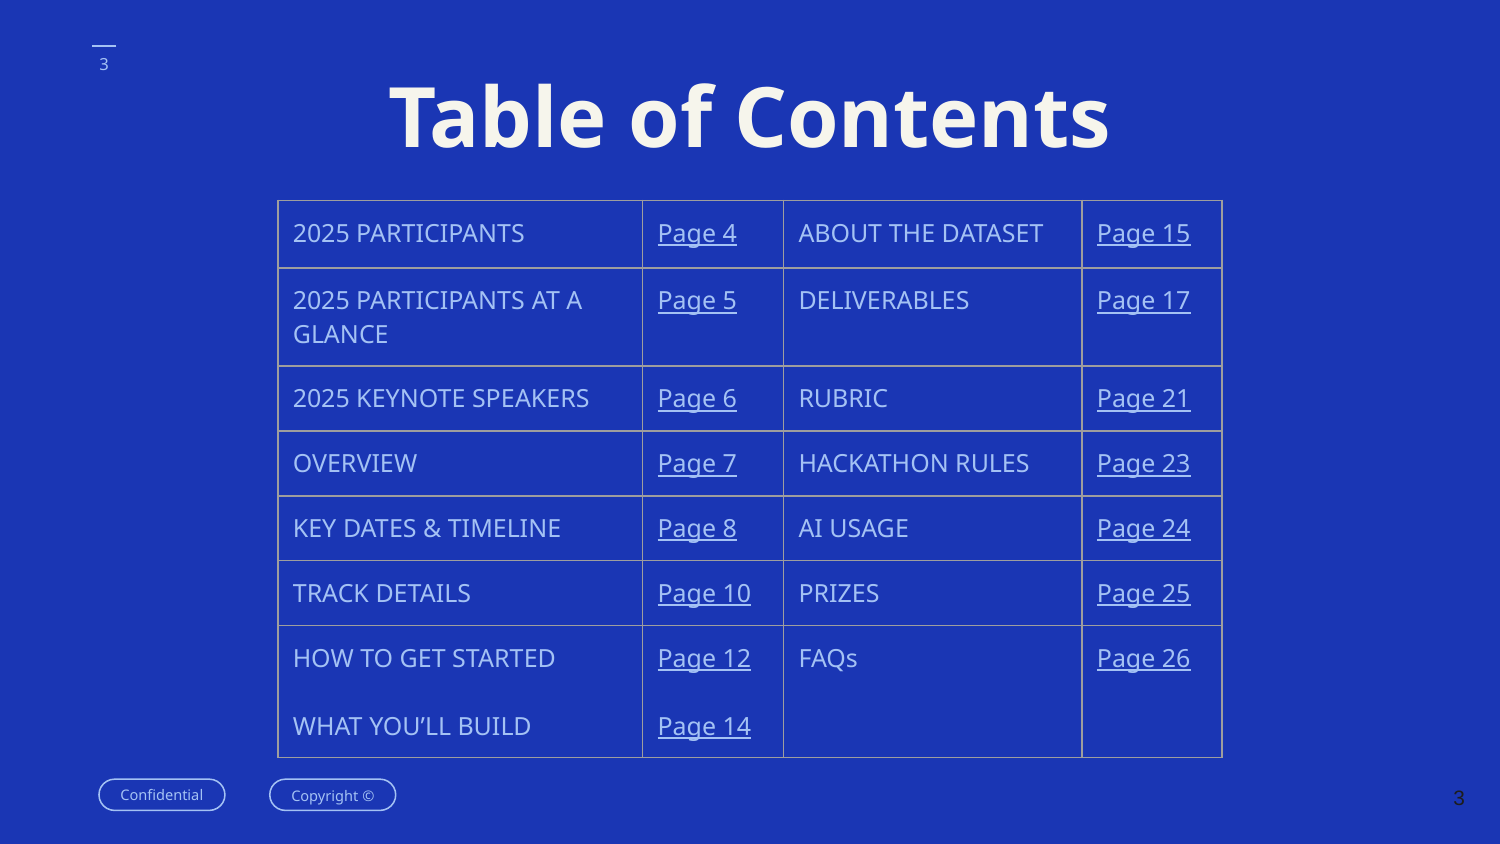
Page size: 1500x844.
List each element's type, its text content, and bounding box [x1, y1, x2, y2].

table_cell Page 21 [1083, 367, 1221, 430]
table_cell Page 12 Page 14 [643, 626, 783, 757]
table_cell 2025 KEYNOTE SPEAKERS [279, 367, 642, 430]
table_cell DELIVERABLES [784, 269, 1081, 365]
table_cell FAQs [784, 626, 1081, 757]
table_cell Page 7 [643, 432, 783, 495]
table_header 2025 PARTICIPANTS [279, 201, 642, 267]
table_cell HACKATHON RULES [784, 432, 1081, 495]
slide_number ‹#› [1389, 764, 1480, 830]
table_cell Page 10 [643, 561, 783, 625]
table_cell 2025 PARTICIPANTS AT A GLANCE [279, 269, 642, 365]
table_cell RUBRIC [784, 367, 1081, 430]
table_header Page 15 [1083, 201, 1221, 267]
table_cell OVERVIEW [279, 432, 642, 495]
table_cell Page 24 [1083, 497, 1221, 560]
table_cell KEY DATES & TIMELINE [279, 497, 642, 560]
table_cell Page 25 [1083, 561, 1221, 625]
table_cell PRIZES [784, 561, 1081, 625]
table_header Page 4 [643, 201, 783, 267]
table_cell Page 17 [1083, 269, 1221, 365]
table_cell HOW TO GET STARTED WHAT YOU’LL BUILD [279, 626, 642, 757]
table_cell Page 5 [643, 269, 783, 365]
table_cell AI USAGE [784, 497, 1081, 560]
table_header ABOUT THE DATASET [784, 201, 1081, 267]
table_cell TRACK DETAILS [279, 561, 642, 625]
table_cell Page 26 [1083, 626, 1221, 757]
table_cell Page 23 [1083, 432, 1221, 495]
title Table of Contents [344, 78, 1156, 170]
table_cell Page 8 [643, 497, 783, 560]
table_cell Page 6 [643, 367, 783, 430]
